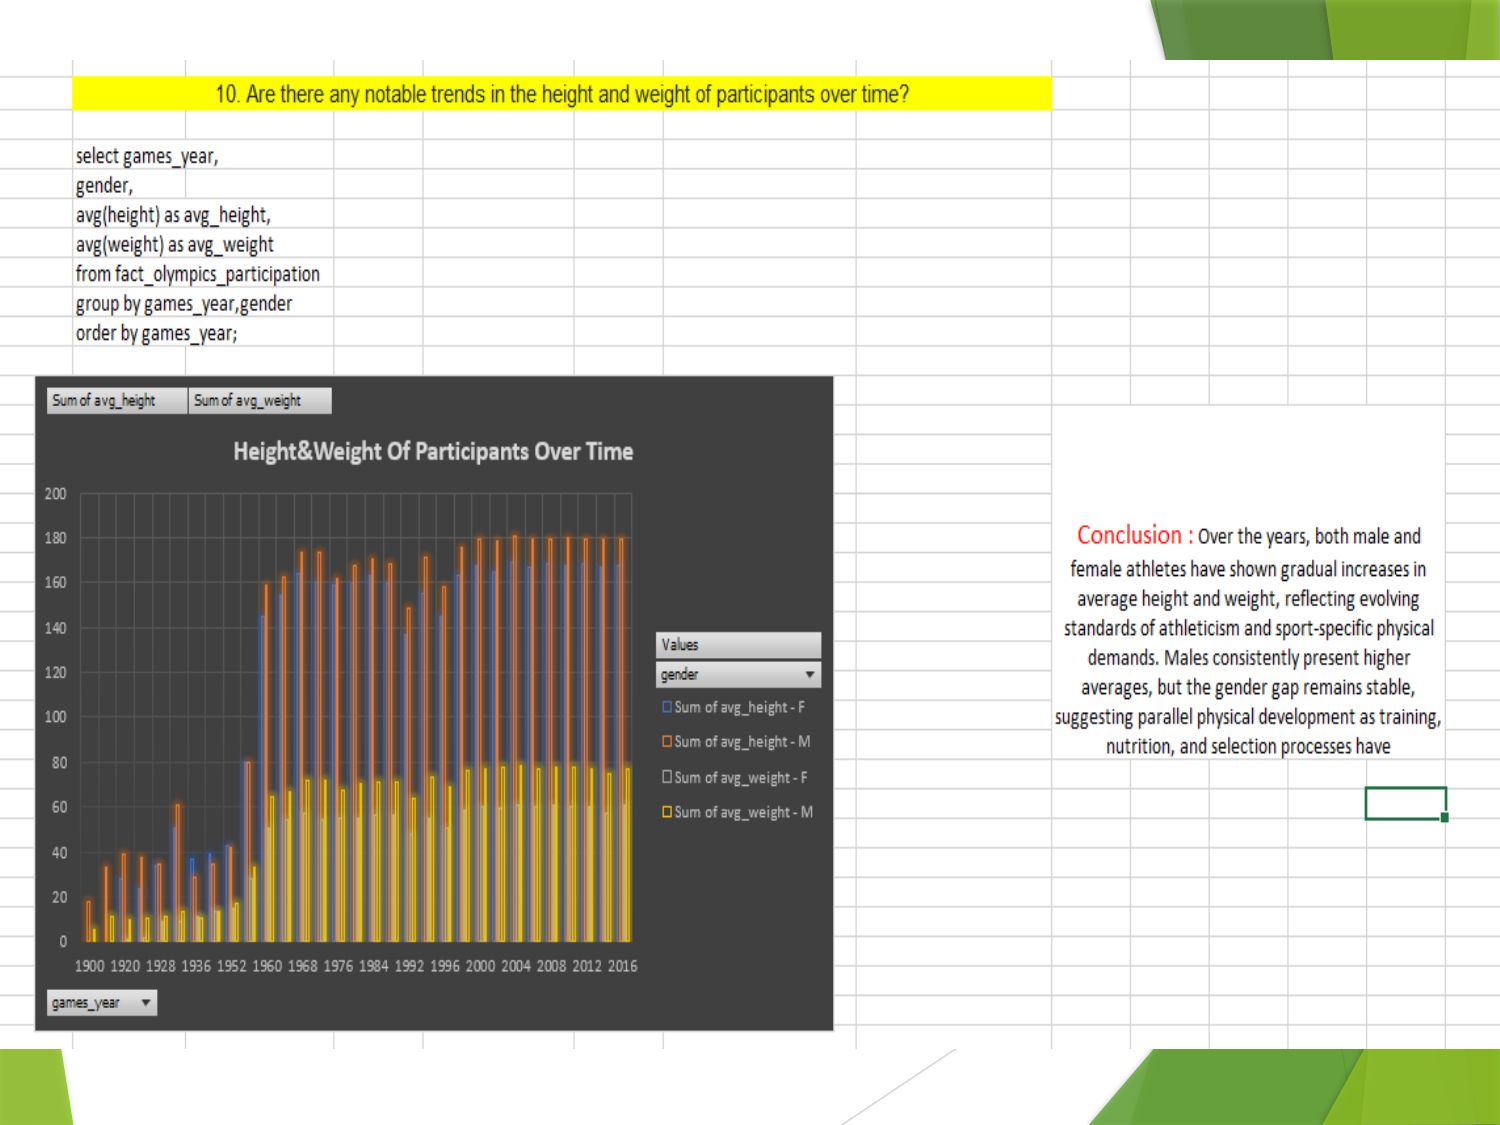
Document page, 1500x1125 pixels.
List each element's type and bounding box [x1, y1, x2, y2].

picture [0, 60, 1500, 1049]
